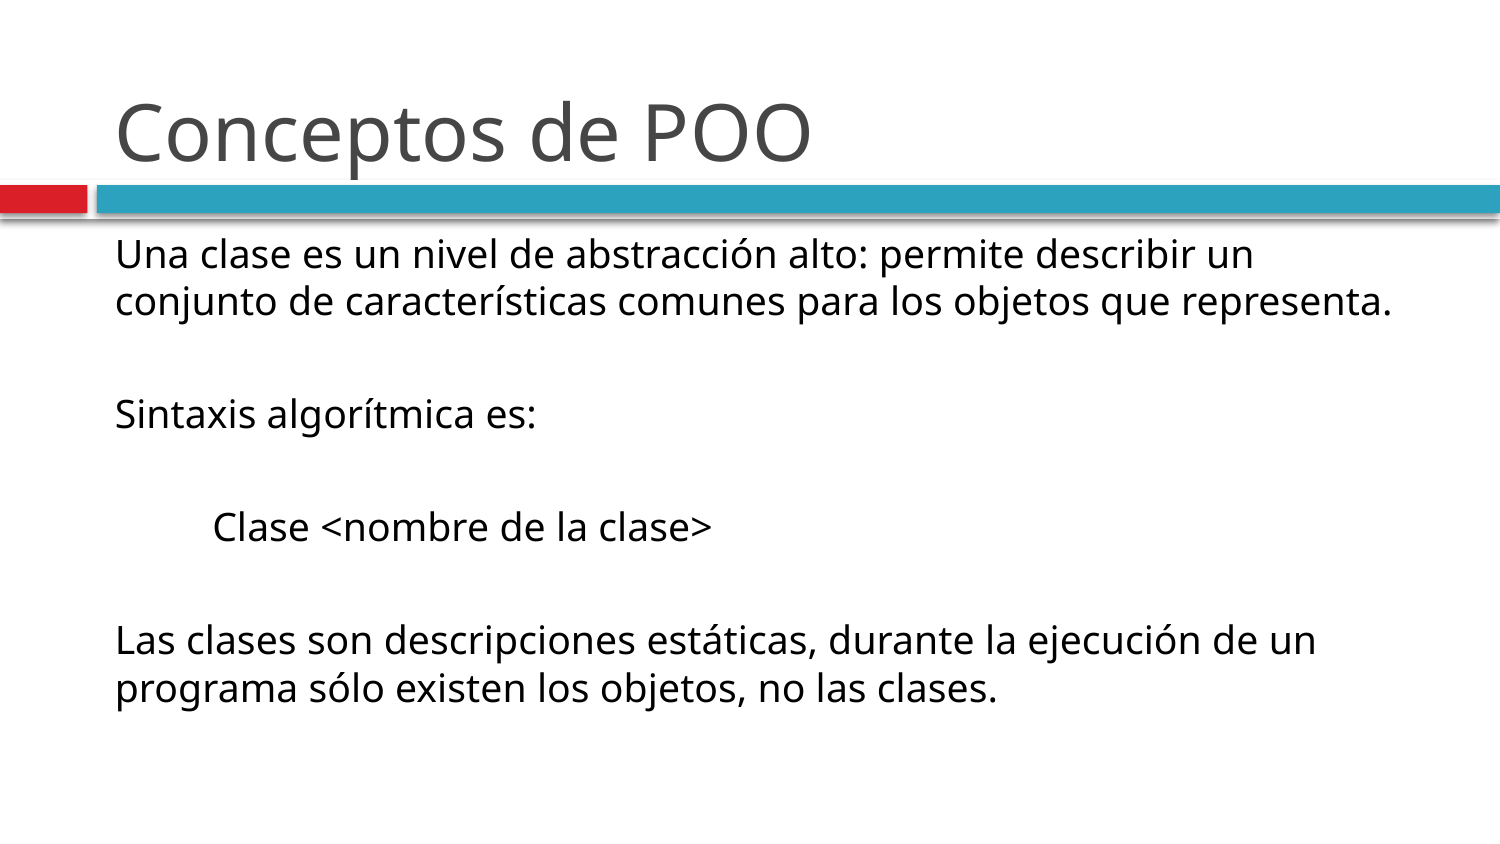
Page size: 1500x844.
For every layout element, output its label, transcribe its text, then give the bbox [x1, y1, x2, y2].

list Una clase es un nivel de abstracción alto: permite describir un conjunto de características comunes para los objetos que representa. Sintaxis algorítmica es: Clase <nombre de la clase> Las clases son descripciones estáticas, durante la ejecución de un programa sólo existen los objetos, no las clases. [99, 221, 1412, 765]
title Conceptos de POO [99, 19, 1438, 185]
